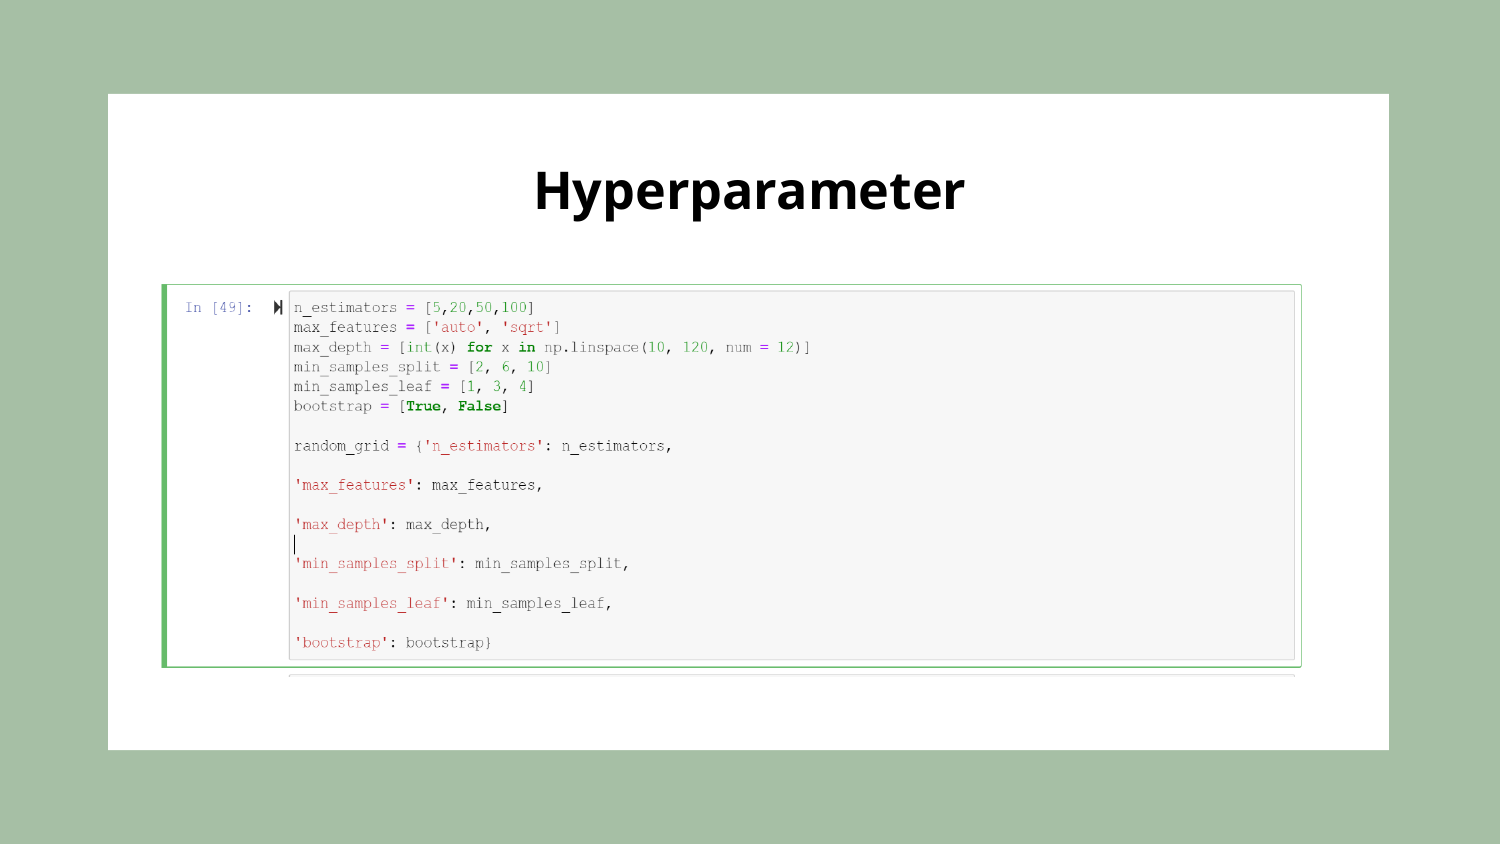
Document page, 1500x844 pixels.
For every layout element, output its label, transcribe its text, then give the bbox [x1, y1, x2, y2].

title Hyperparameter [109, 142, 1391, 248]
picture [160, 275, 1307, 678]
